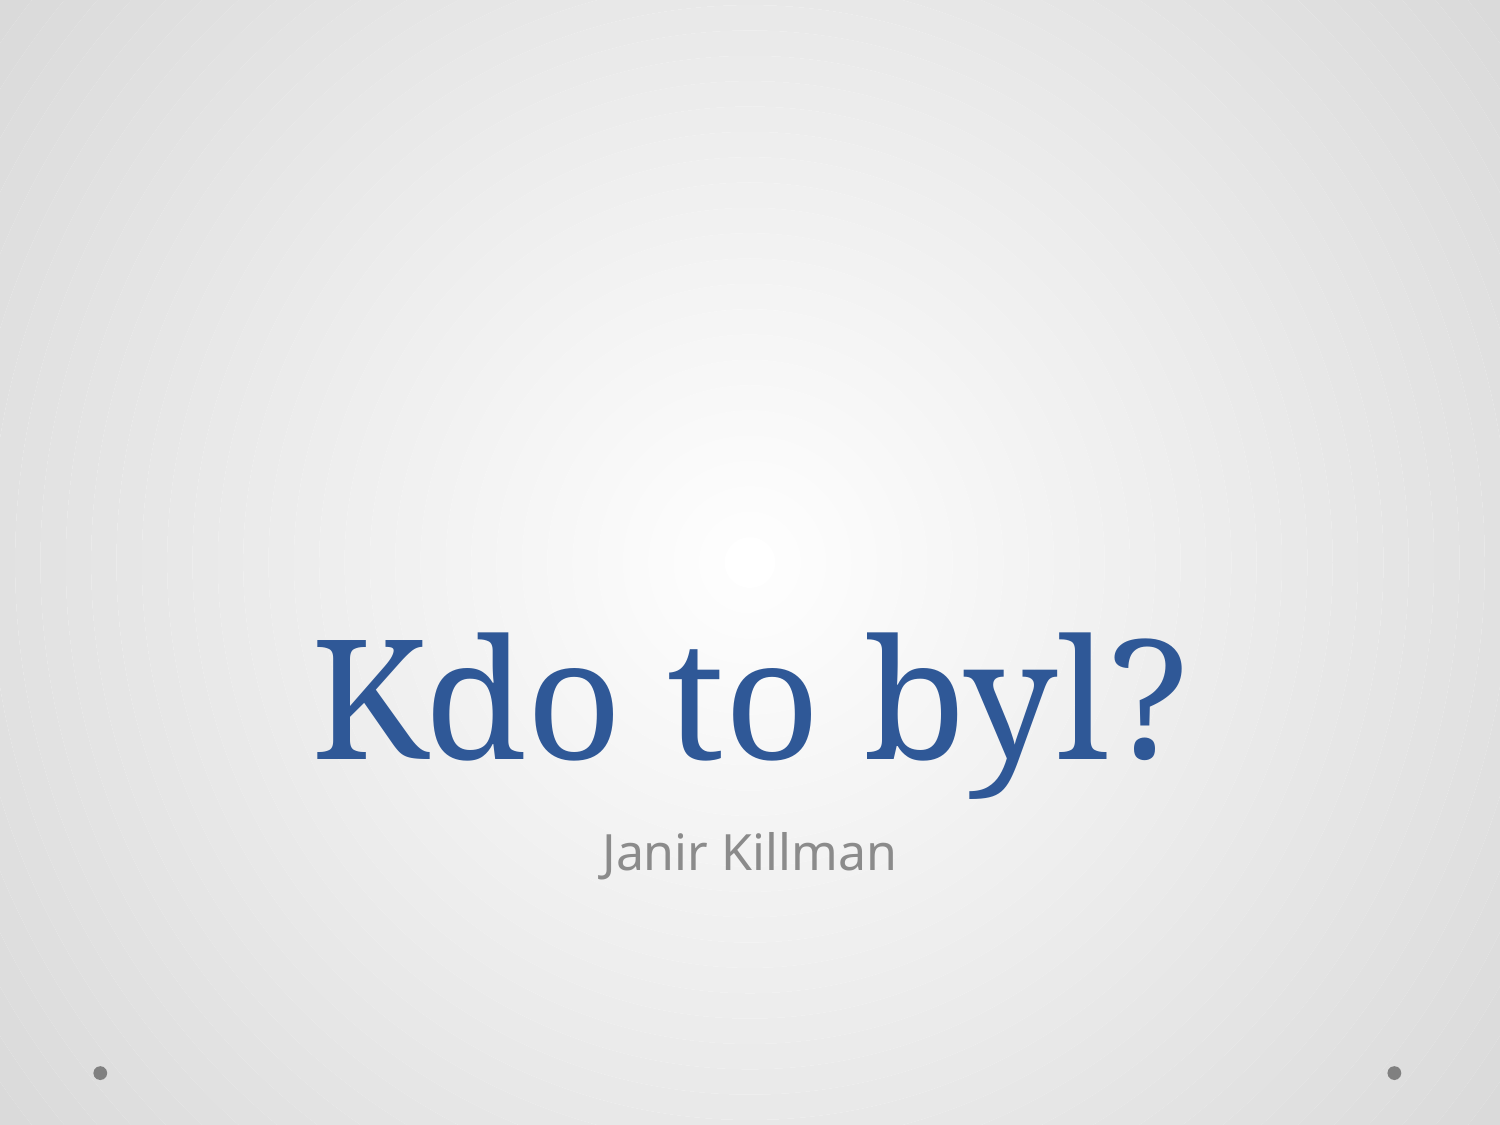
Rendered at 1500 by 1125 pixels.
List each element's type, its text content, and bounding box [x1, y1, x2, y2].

subtitle Janir Killman [225, 812, 1275, 1013]
title Kdo to byl? [112, 99, 1388, 800]
